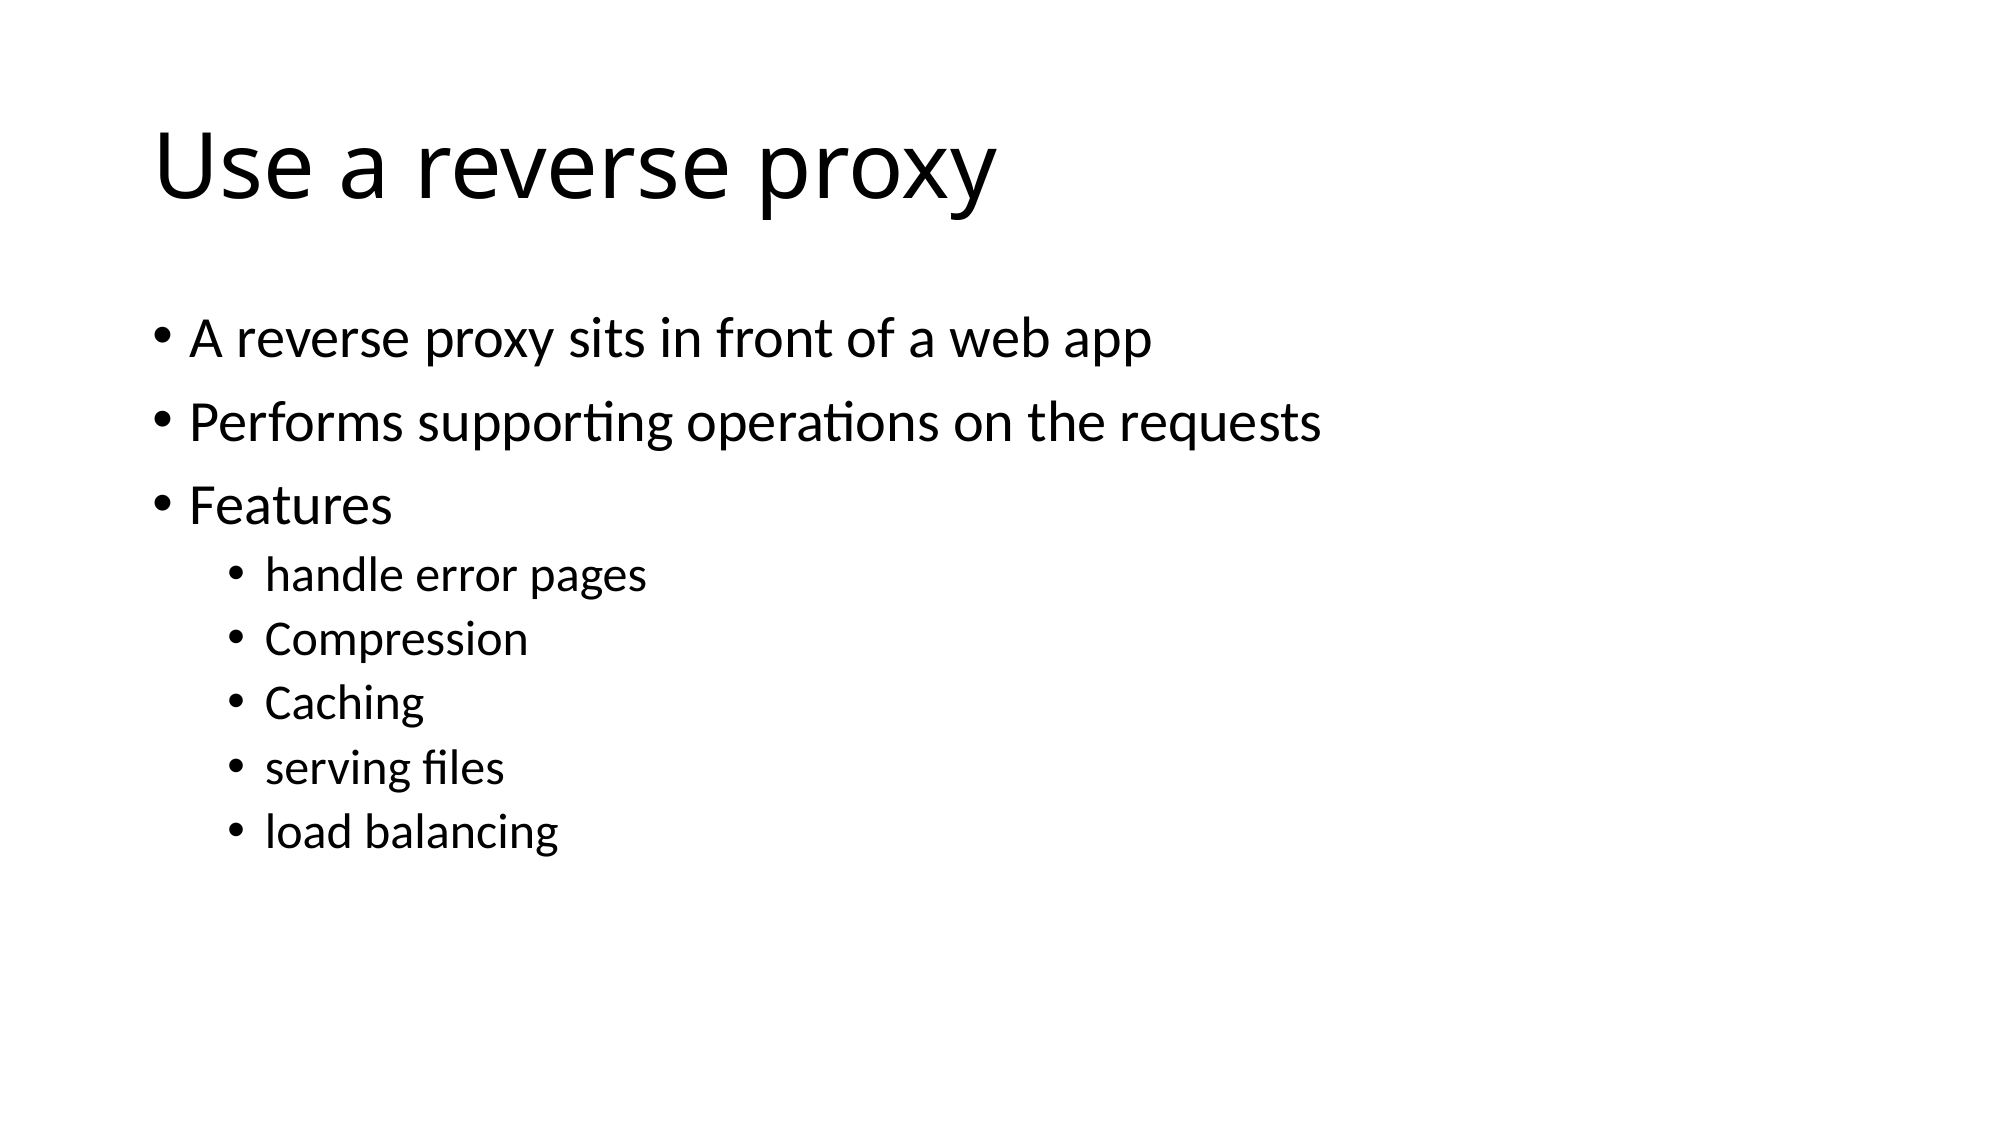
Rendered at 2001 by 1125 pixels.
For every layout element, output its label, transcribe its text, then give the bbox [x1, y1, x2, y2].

list A reverse proxy sits in front of a web app Performs supporting operations on the requests Features handle error pages Compression Caching serving files load balancing [137, 299, 1863, 1014]
title Use a reverse proxy [137, 59, 1863, 278]
